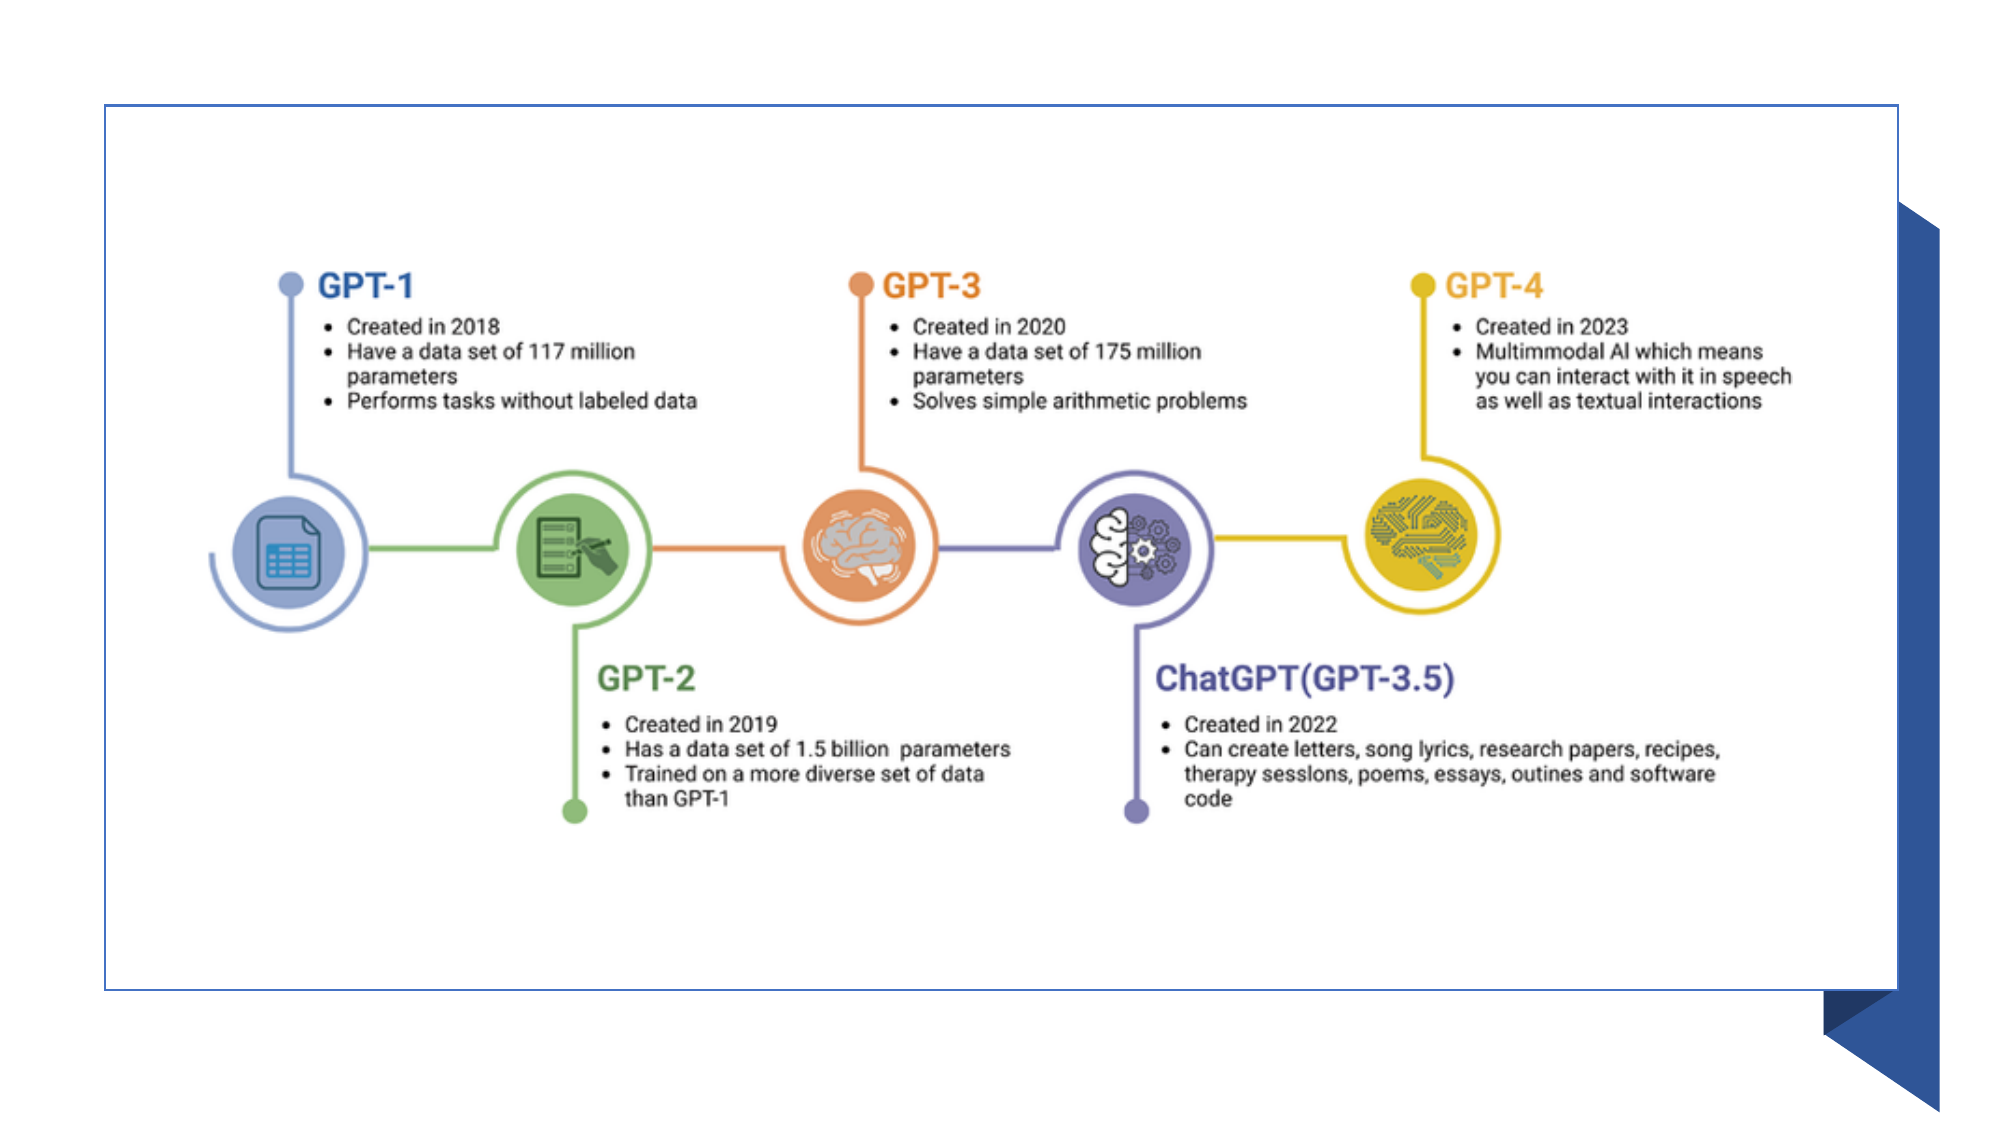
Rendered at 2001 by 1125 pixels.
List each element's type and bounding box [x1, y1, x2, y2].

text_box [1825, 201, 1940, 1113]
text_box [104, 105, 1899, 990]
text_box [1823, 990, 1893, 1036]
picture [207, 270, 1793, 826]
